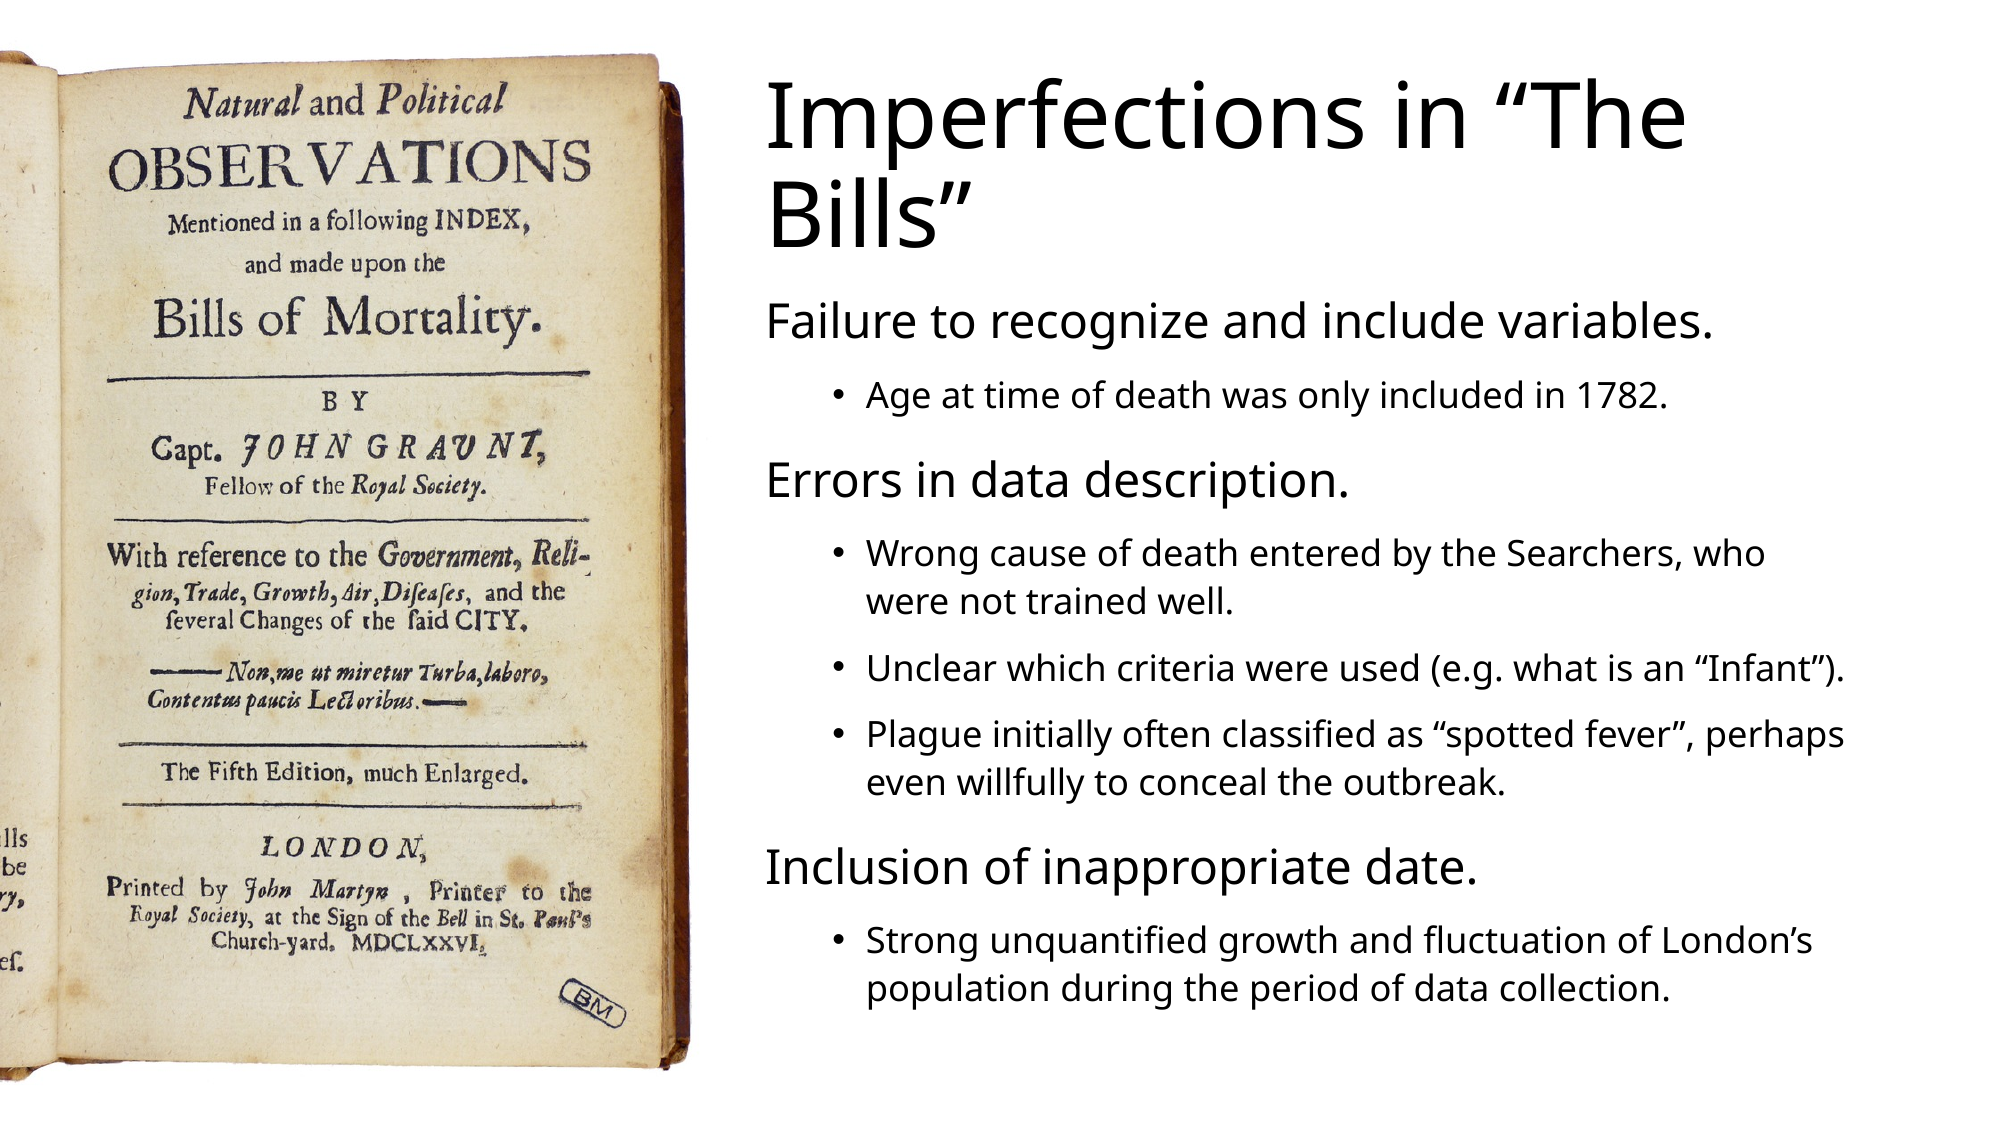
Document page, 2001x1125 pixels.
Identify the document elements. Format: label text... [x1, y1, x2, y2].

list Failure to recognize and include variables. Age at time of death was only included in 1782. Errors in data description. Wrong cause of death entered by the Searchers, who were not trained well. Unclear which criteria were used (e.g. what is an “Infant”). Plague initially often classified as “spotted fever”, perhaps even willfully to conceal the outbreak. Inclusion of inappropriate date. Strong unquantified growth and fluctuation of London’s population during the period of data collection. [750, 277, 1863, 1060]
picture [0, 36, 713, 1093]
title Imperfections in “The Bills” [750, 59, 1863, 277]
